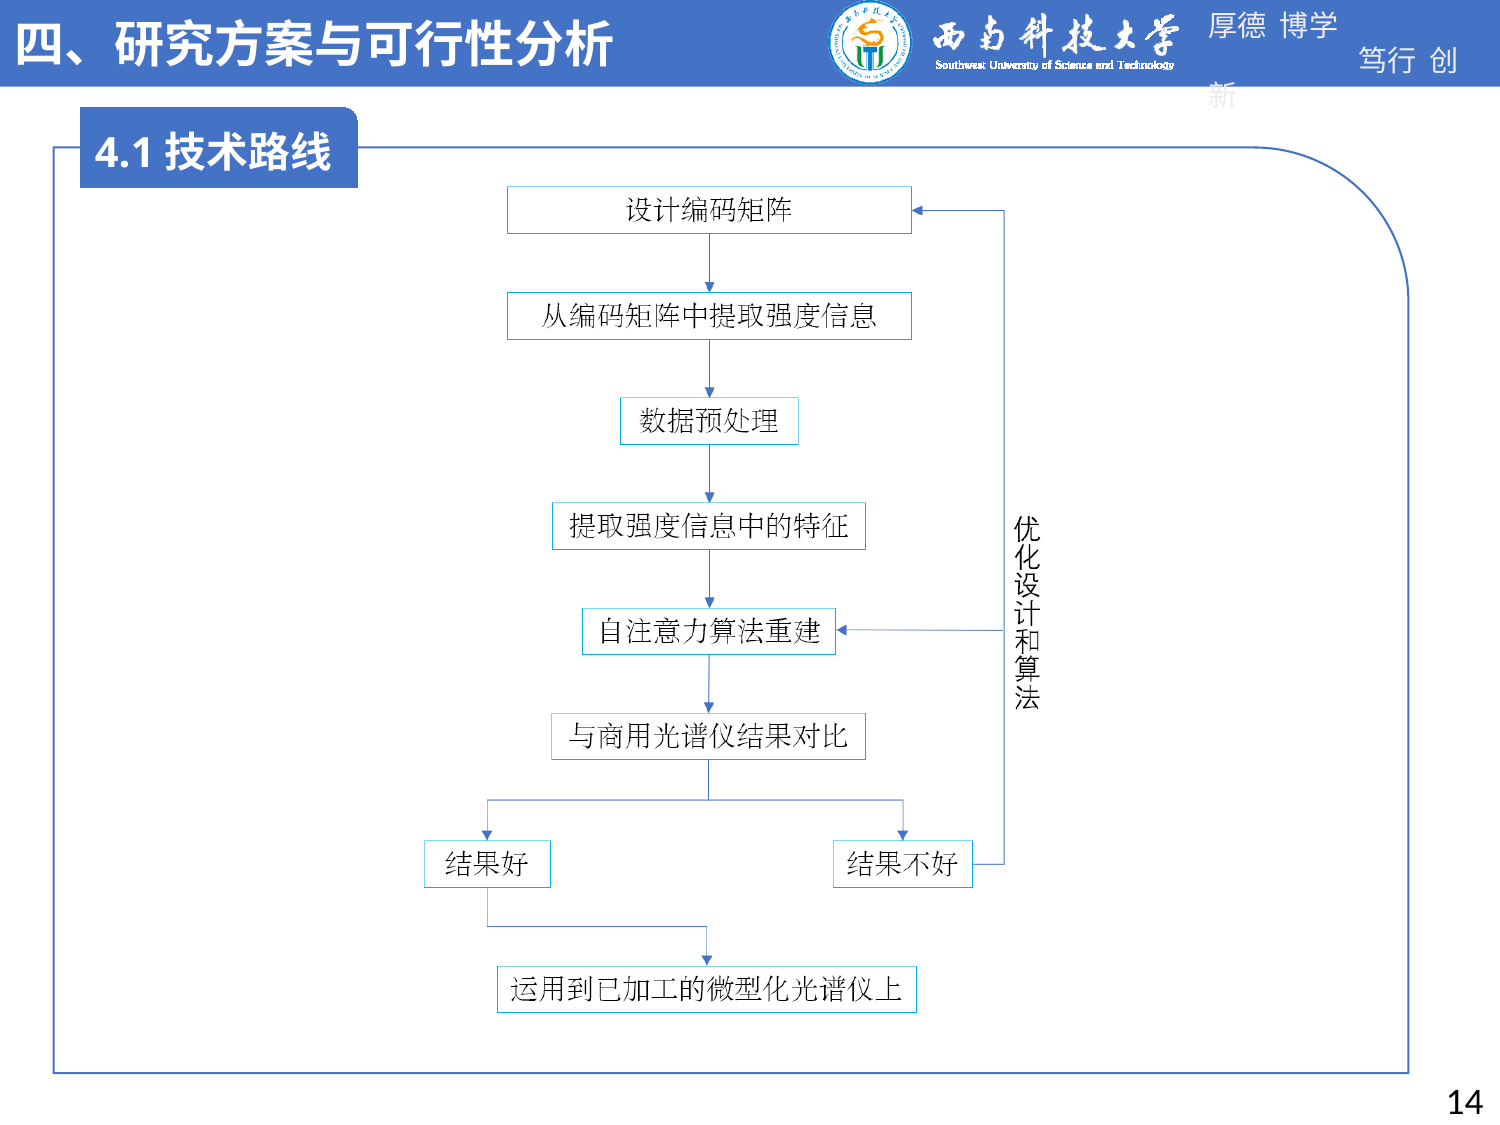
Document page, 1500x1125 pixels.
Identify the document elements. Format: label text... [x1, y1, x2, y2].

text_box 14 [1430, 1069, 1500, 1125]
text_box 厚德 博学 笃行 创新 [1197, 1, 1481, 118]
text_box [52, 146, 1410, 1075]
text_box 4.1技术路线 [80, 107, 358, 188]
picture [827, 0, 1179, 85]
picture [410, 165, 1052, 1030]
text_box [0, 0, 1500, 88]
text_box 四、研究方案与可行性分析 [0, 4, 649, 80]
